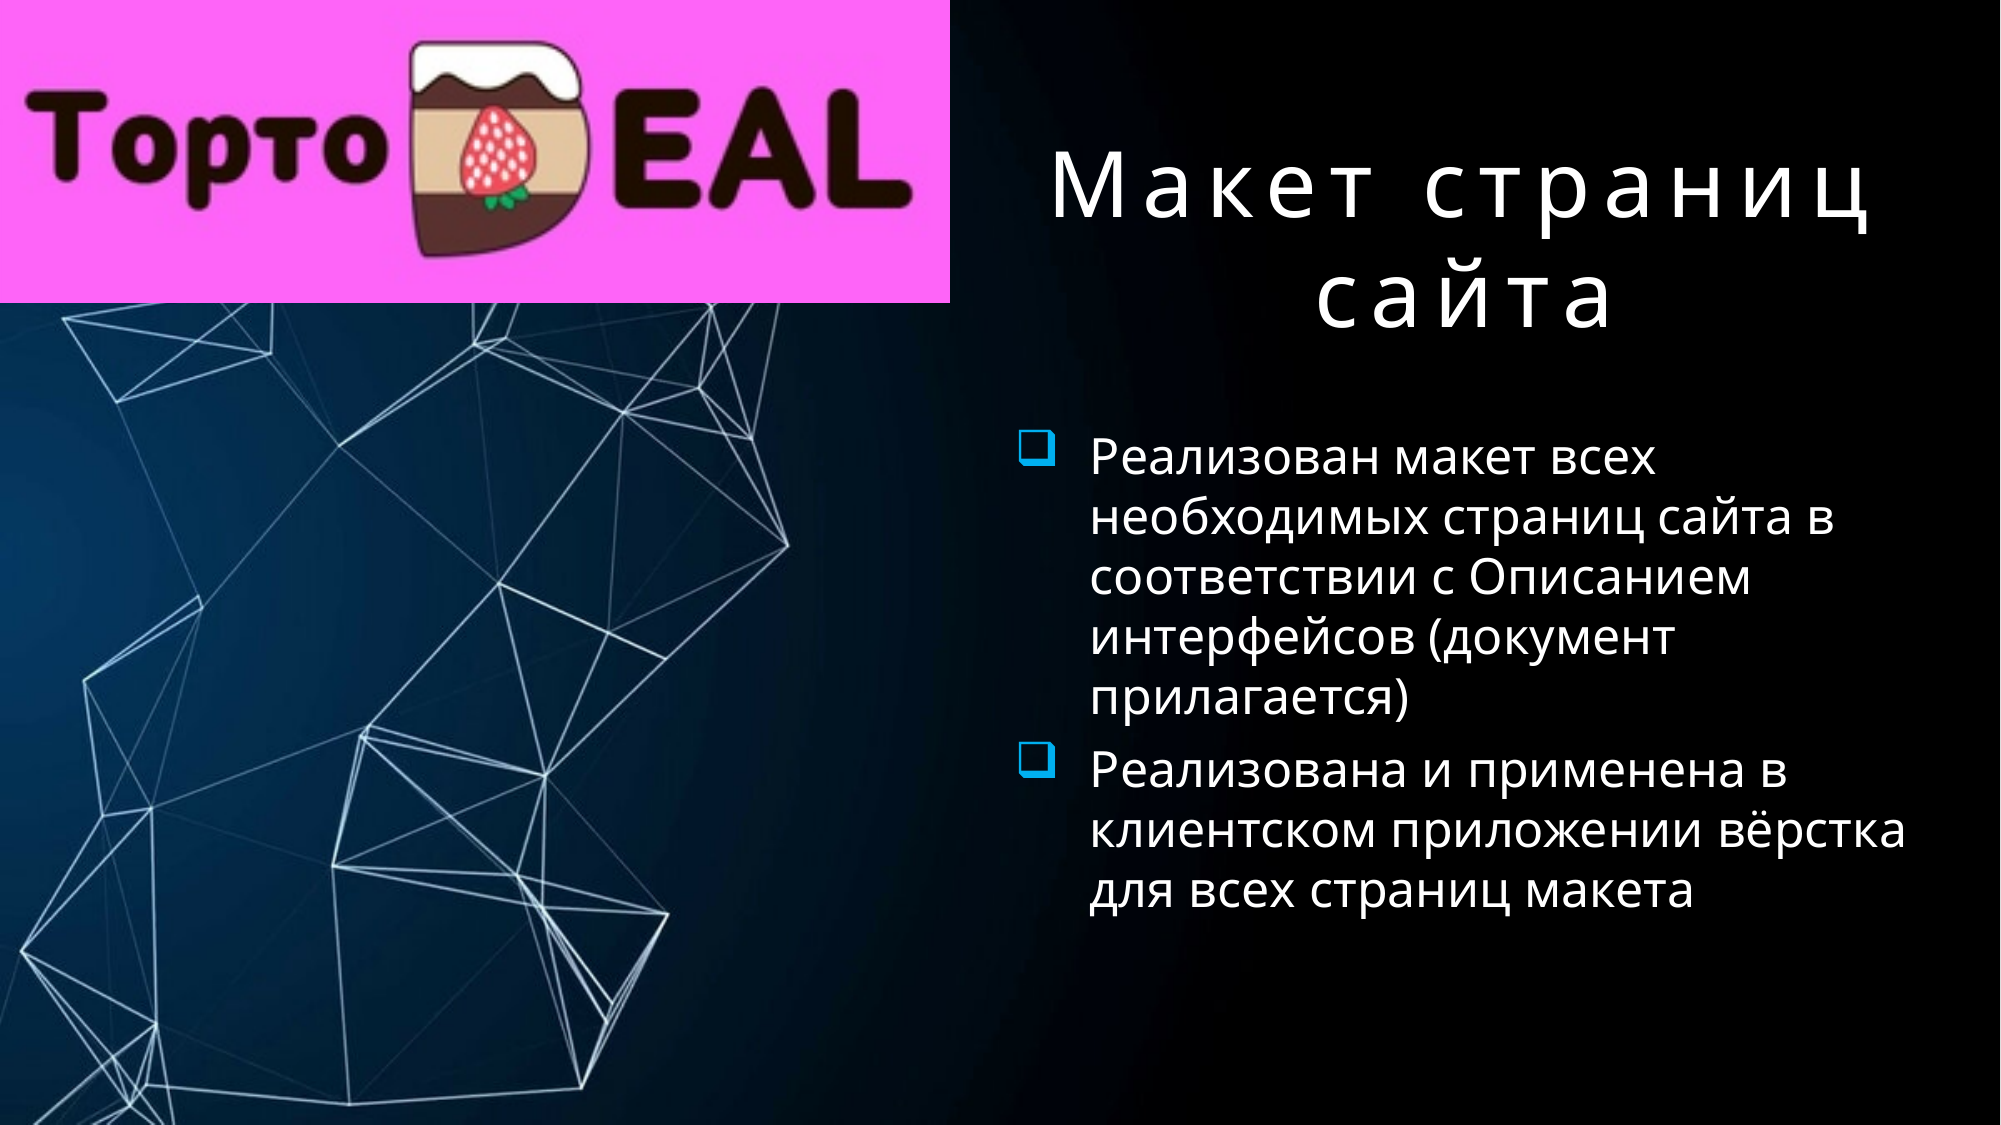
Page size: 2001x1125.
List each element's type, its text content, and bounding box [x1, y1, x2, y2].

text_box Макет страниц сайта [936, 117, 1993, 350]
text_box Реализован макет всех необходимых страниц сайта в соответствии с Описанием интерфейсов (документ прилагается) Реализована и применена в клиентском приложении вёрстка для всех страниц макета [999, 417, 1924, 926]
picture [0, 0, 2001, 1125]
